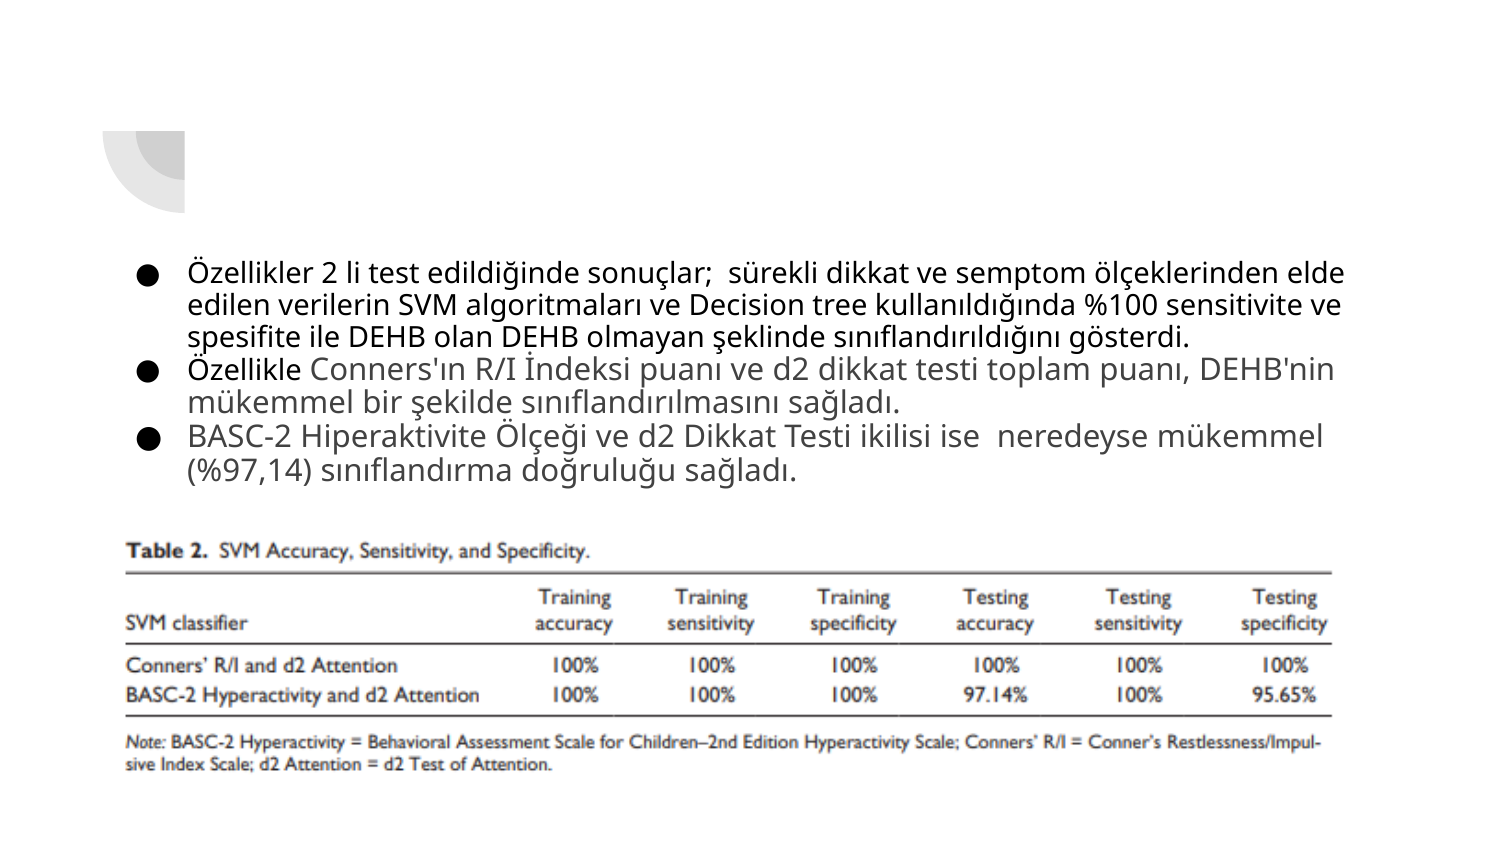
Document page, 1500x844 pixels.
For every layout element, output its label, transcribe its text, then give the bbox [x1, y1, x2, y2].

picture [68, 512, 1394, 793]
list Özellikler 2 li test edildiğinde sonuçlar; sürekli dikkat ve semptom ölçeklerinden elde edilen verilerin SVM algoritmaları ve Decision tree kullanıldığında %100 sensitivite ve spesifite ile DEHB olan DEHB olmayan şeklinde sınıflandırıldığını gösterdi. Özellikle Conners'ın R/I İndeksi puanı ve d2 dikkat testi toplam puanı, DEHB'nin mükemmel bir şekilde sınıflandırılmasını sağladı. BASC-2 Hiperaktivite Ölçeği ve d2 Dikkat Testi ikilisi ise neredeyse mükemmel (%97,14) sınıflandırma doğruluğu sağladı. Spesifik olarak, doğruluğu verdi. [97, 243, 1449, 750]
